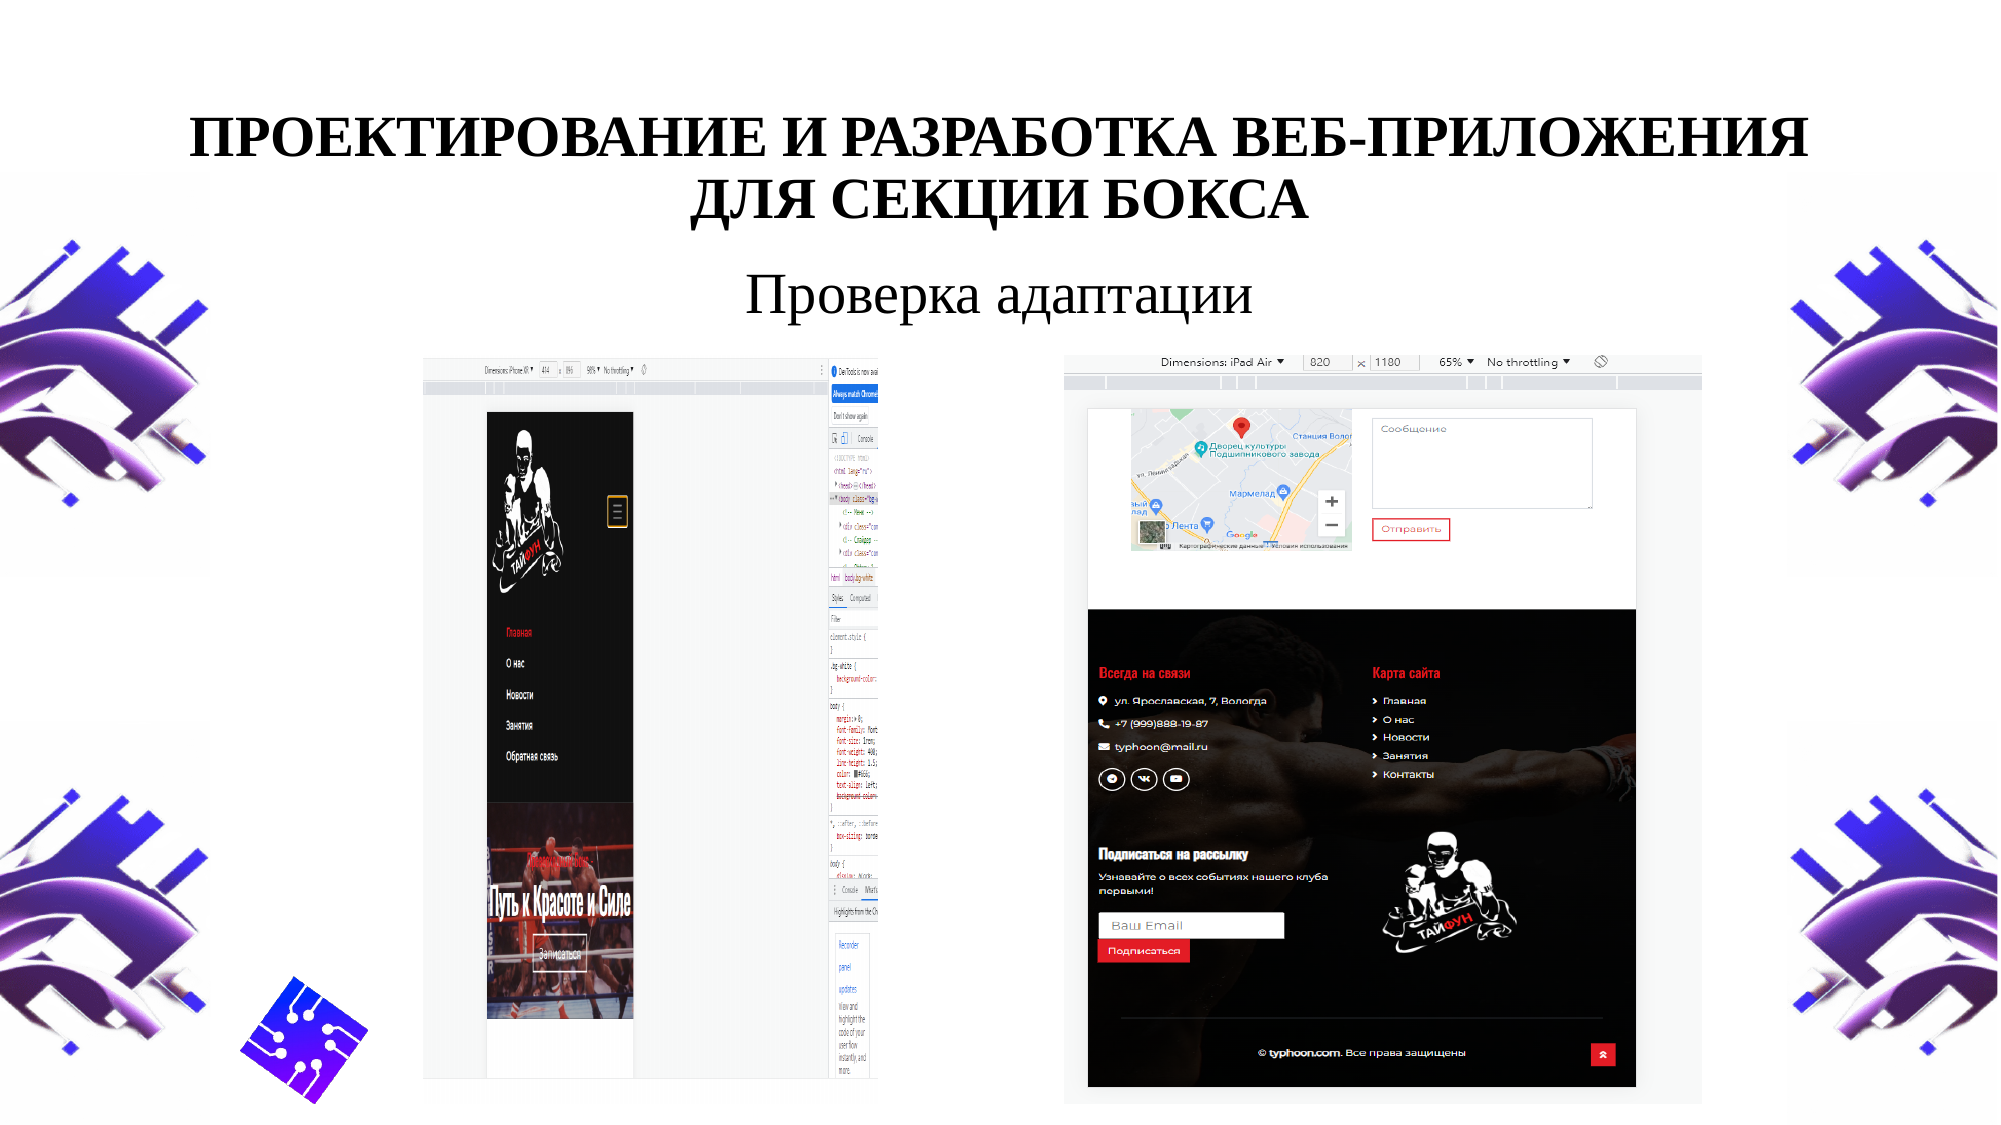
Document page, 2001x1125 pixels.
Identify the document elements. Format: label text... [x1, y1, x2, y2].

picture [1787, 172, 1998, 577]
picture [0, 721, 211, 1125]
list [423, 355, 878, 1104]
picture [0, 172, 211, 577]
text_box Проверка адаптации [669, 255, 1330, 340]
picture [240, 977, 368, 1104]
title Проектирование и разработка веб-приложения для секции Бокса [137, 59, 1863, 278]
picture [1787, 721, 1998, 1125]
picture [1064, 355, 1702, 1104]
